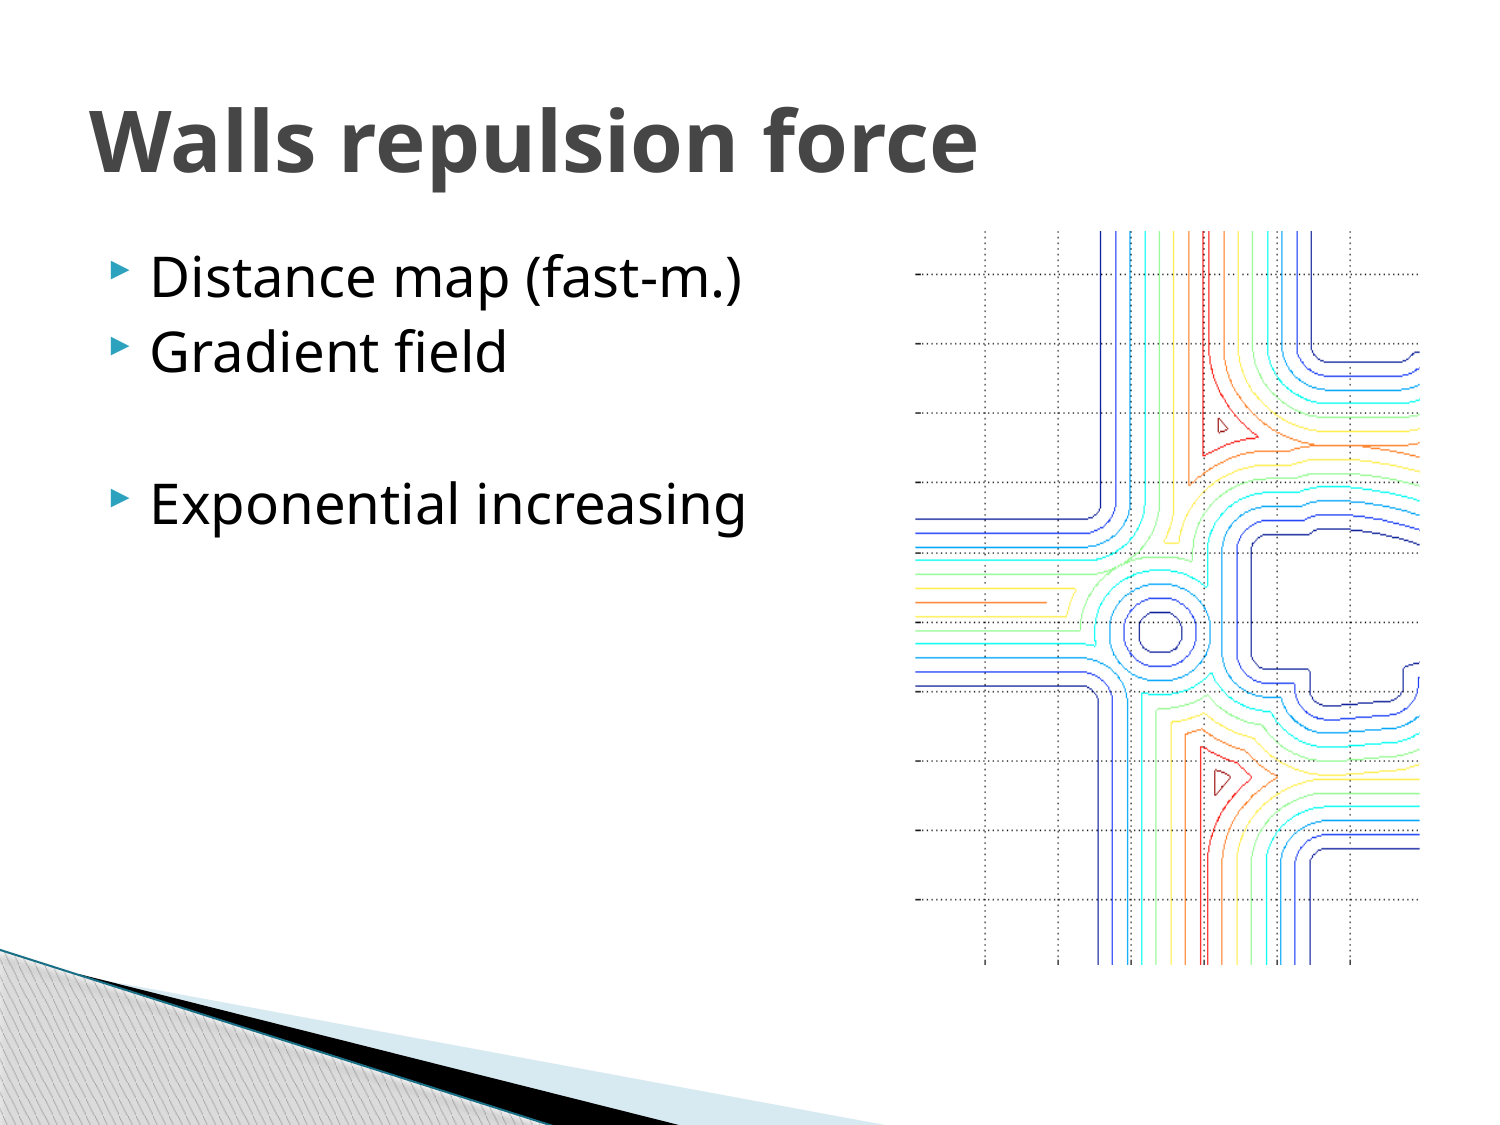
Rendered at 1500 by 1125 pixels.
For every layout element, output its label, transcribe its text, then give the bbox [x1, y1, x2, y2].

list Distance map (fast-m.) Gradient field Exponential increasing [75, 233, 1425, 976]
title Walls repulsion force [75, 45, 1425, 233]
picture [915, 231, 1420, 965]
